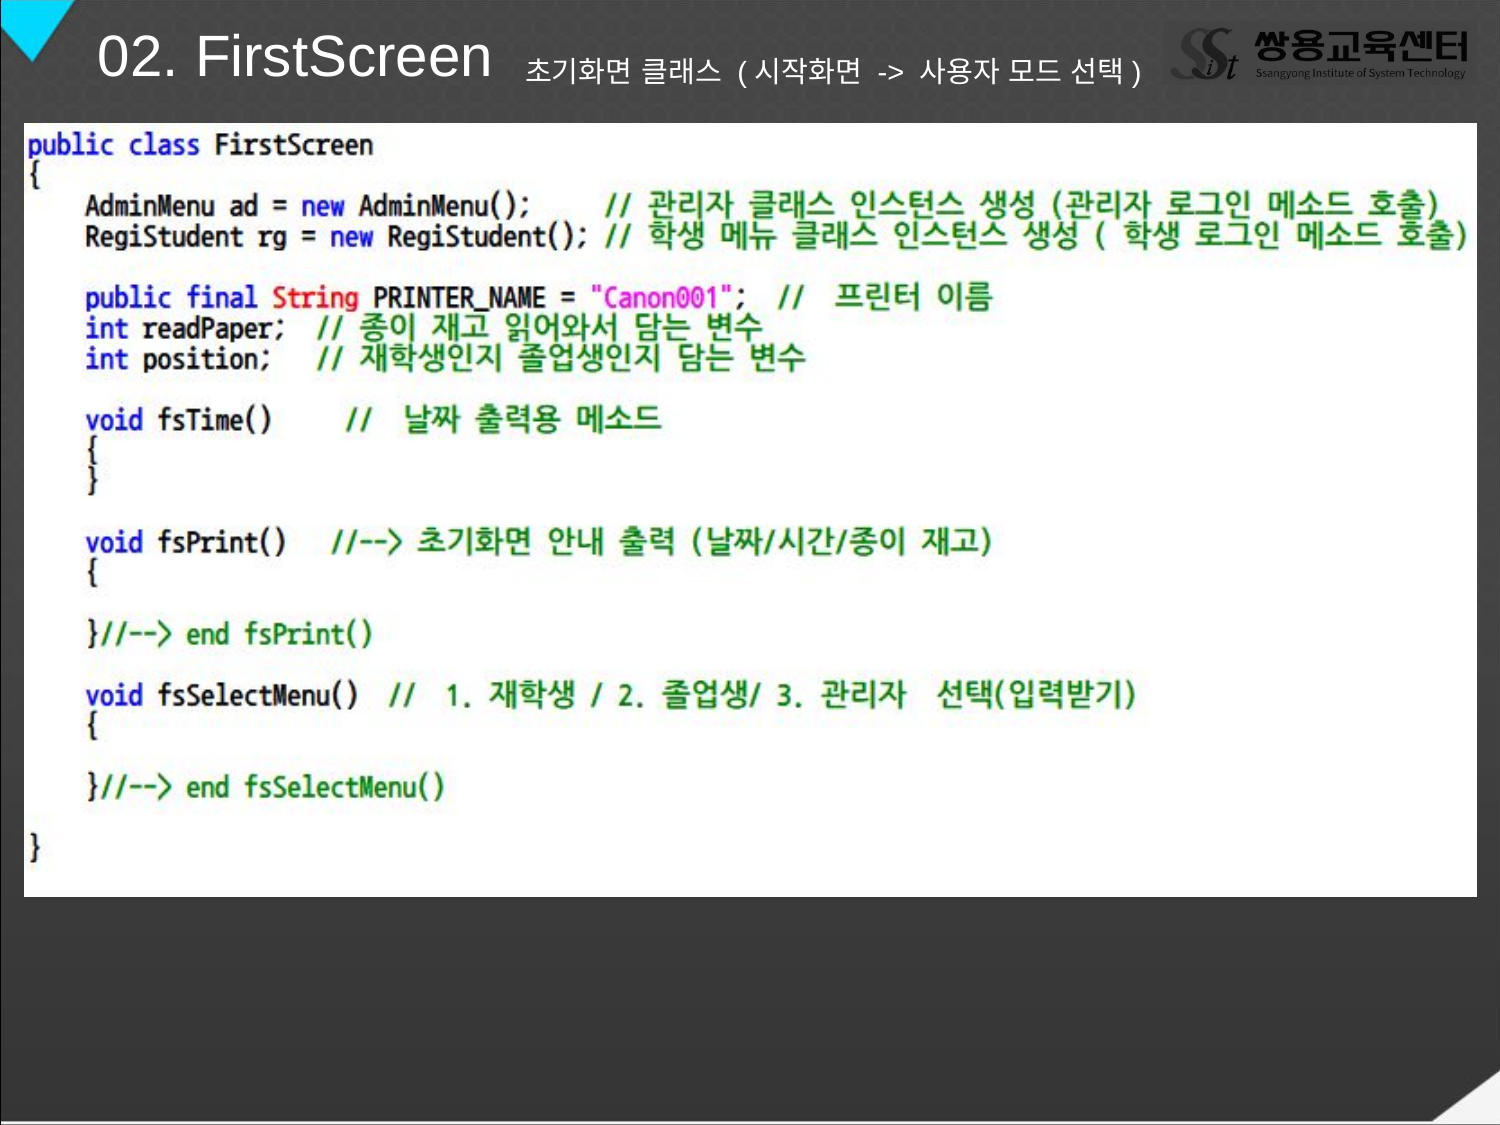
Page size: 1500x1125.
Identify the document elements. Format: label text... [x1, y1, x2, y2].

picture [0, 0, 1500, 1125]
title 02. FirstScreen [82, 0, 1058, 121]
text_box 초기화면 클래스 (시작화면 -> 사용자 모드 선택) [510, 38, 1178, 104]
